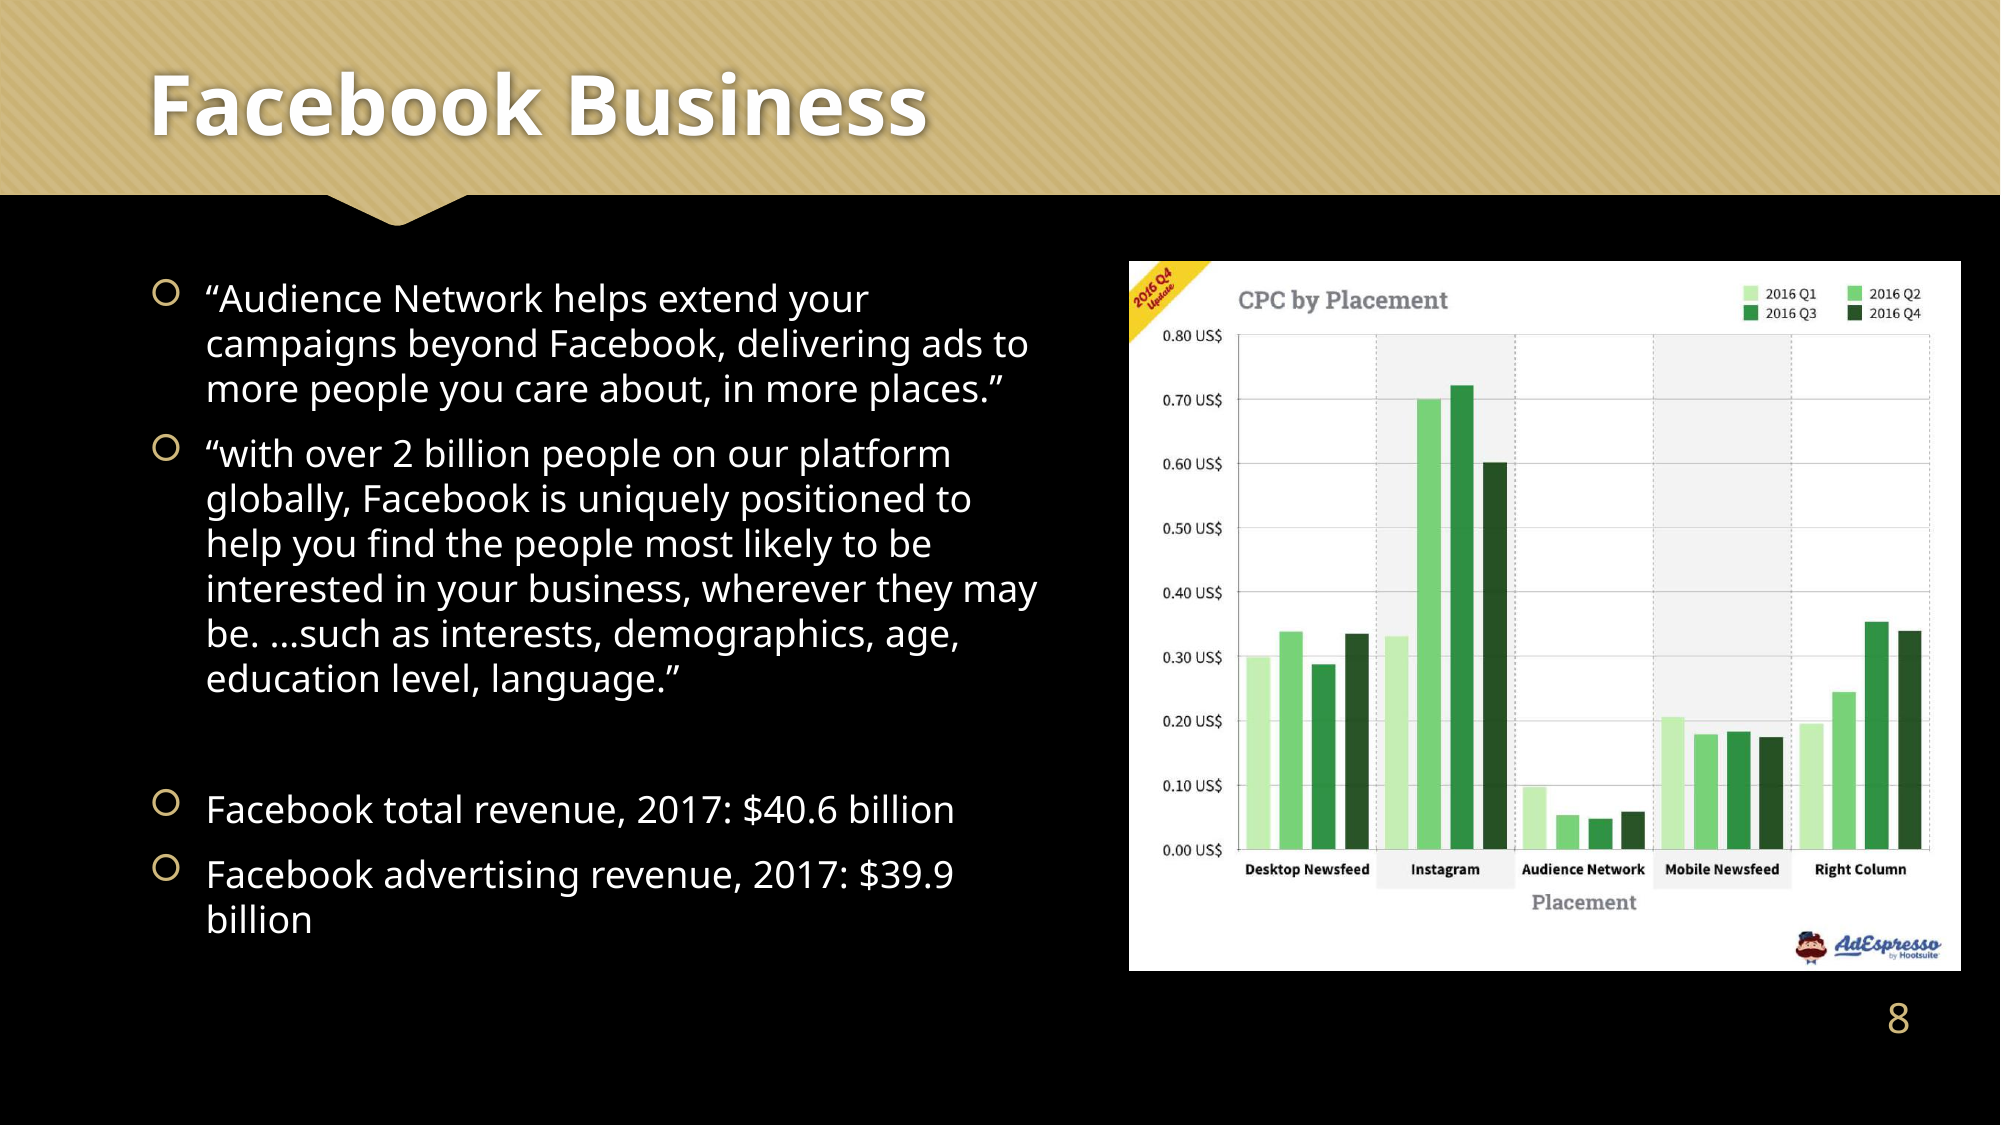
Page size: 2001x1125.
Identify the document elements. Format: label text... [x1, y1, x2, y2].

list “Audience Network helps extend your campaigns beyond Facebook, delivering ads to more people you care about, in more places.” “with over 2 billion people on our platform globally, Facebook is uniquely positioned to help you find the people most likely to be interested in your business, wherever they may be. …such as interests, demographics, age, education level, language.” Facebook total revenue, 2017: $40.6 billion Facebook advertising revenue, 2017: $39.9 billion [134, 233, 1059, 983]
picture [1129, 260, 1961, 971]
title Facebook Business [132, 0, 1868, 160]
slide_number 7 [1751, 971, 1926, 1051]
